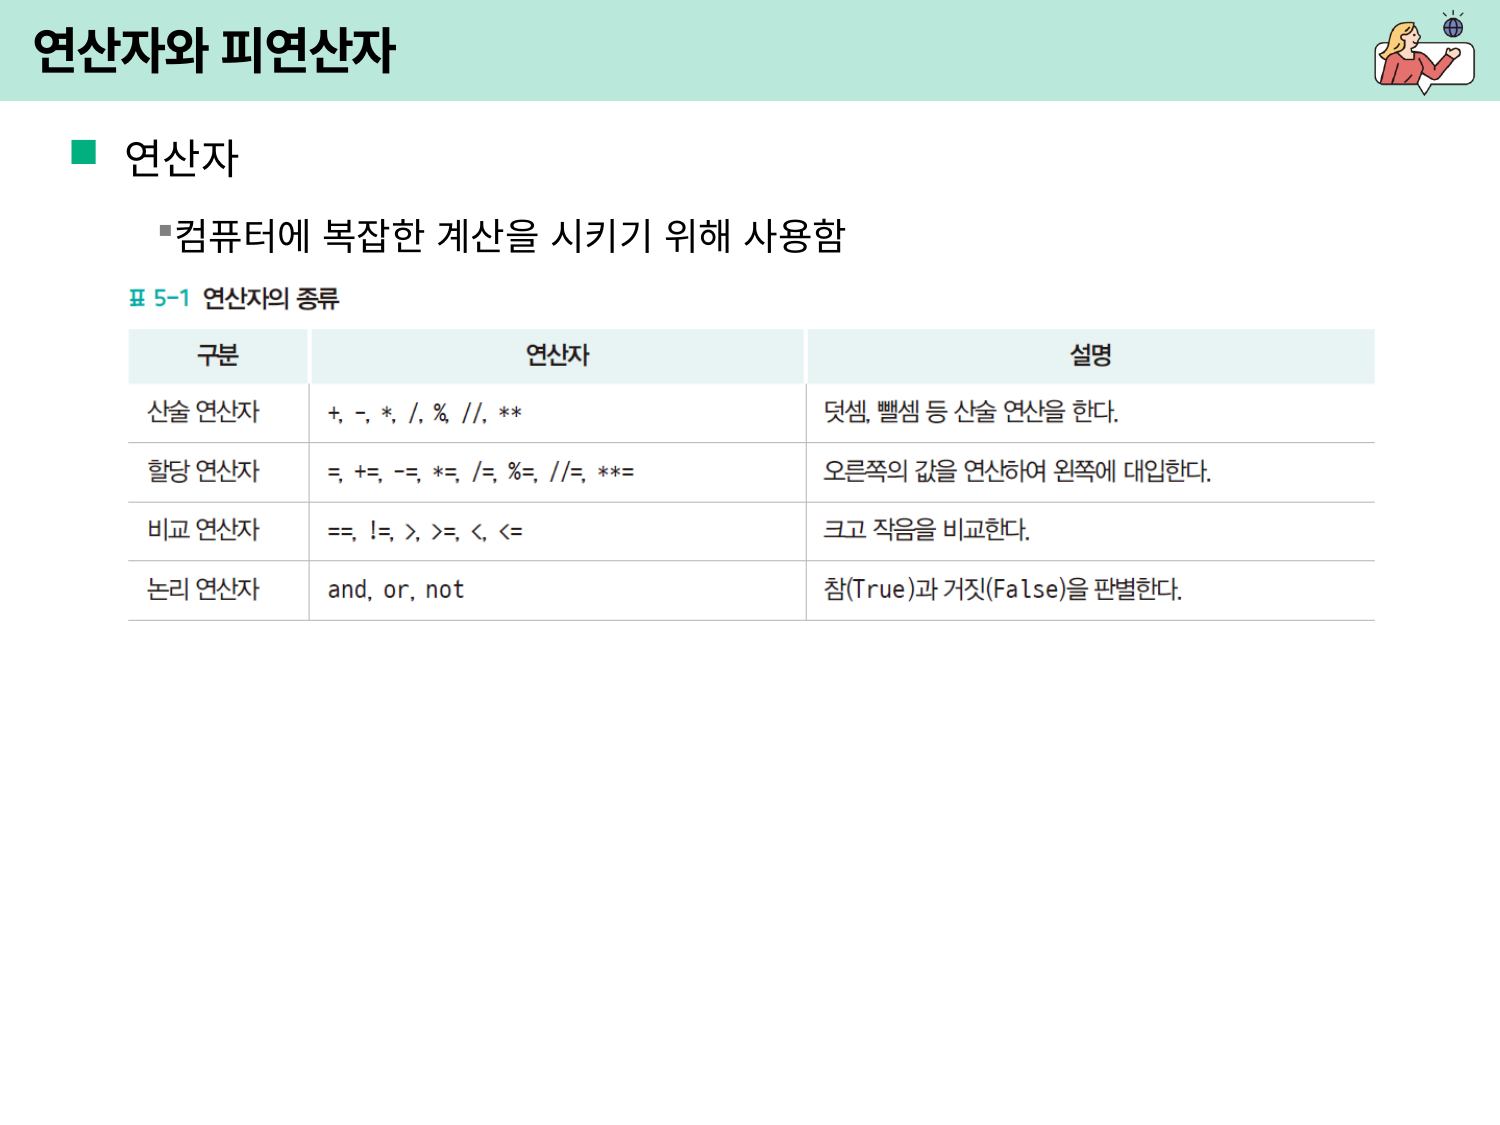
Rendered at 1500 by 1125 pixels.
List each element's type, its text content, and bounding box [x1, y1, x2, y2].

list 연산자 컴퓨터에 복잡한 계산을 시키기 위해 사용함 [53, 125, 1425, 1005]
picture [121, 278, 1379, 624]
picture [1359, 0, 1500, 97]
title 연산자와 피연산자 [17, 10, 1295, 89]
